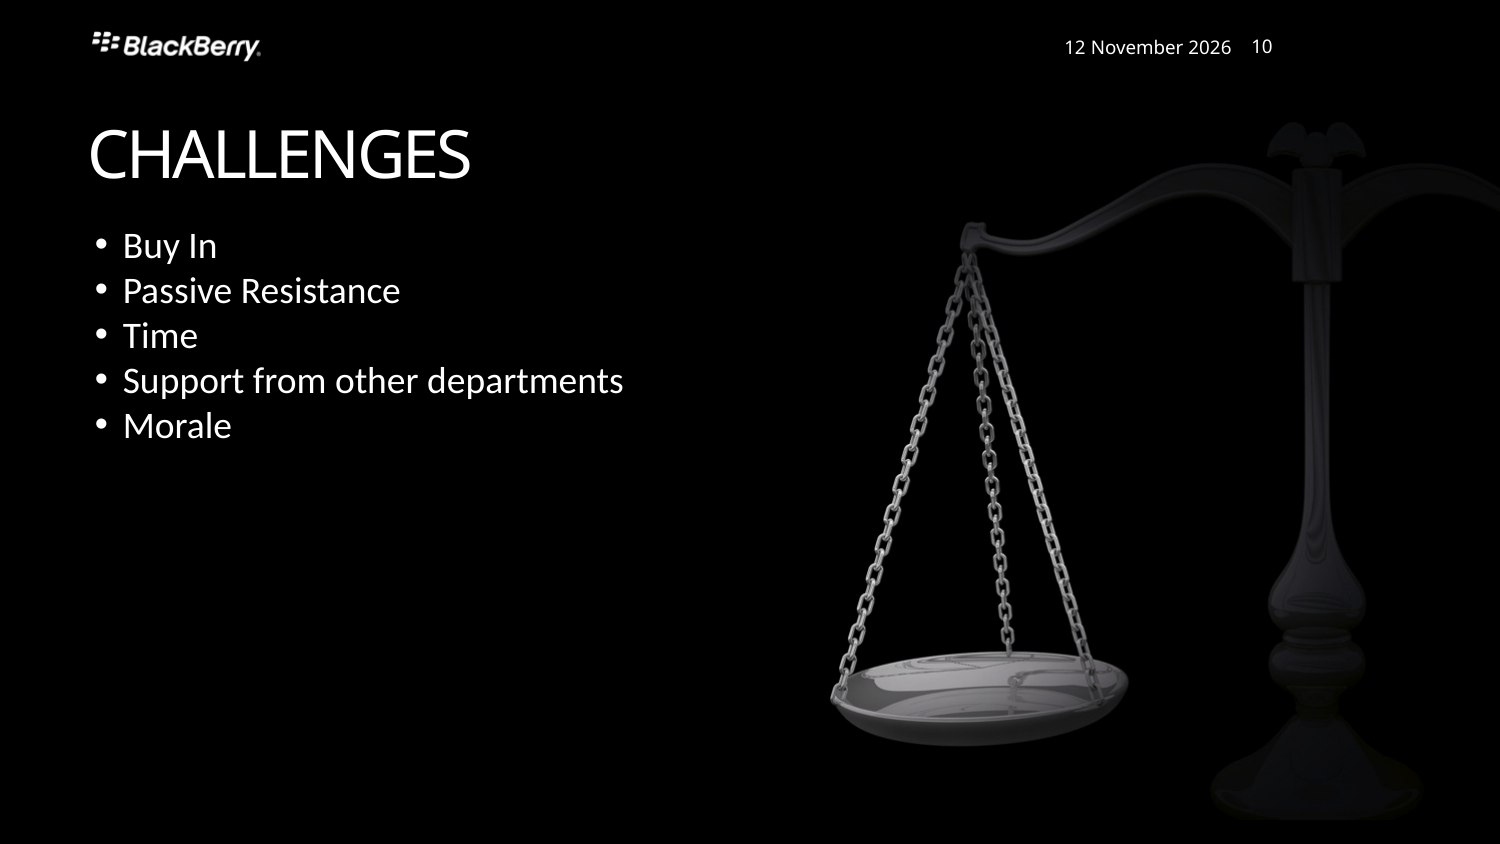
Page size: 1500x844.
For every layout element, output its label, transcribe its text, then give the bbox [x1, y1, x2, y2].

picture [759, 84, 1500, 820]
text_box CHALLENGES [72, 114, 754, 201]
picture [87, 29, 266, 64]
text_box Buy In Passive Resistance Time Support from other departments Morale [80, 213, 670, 652]
